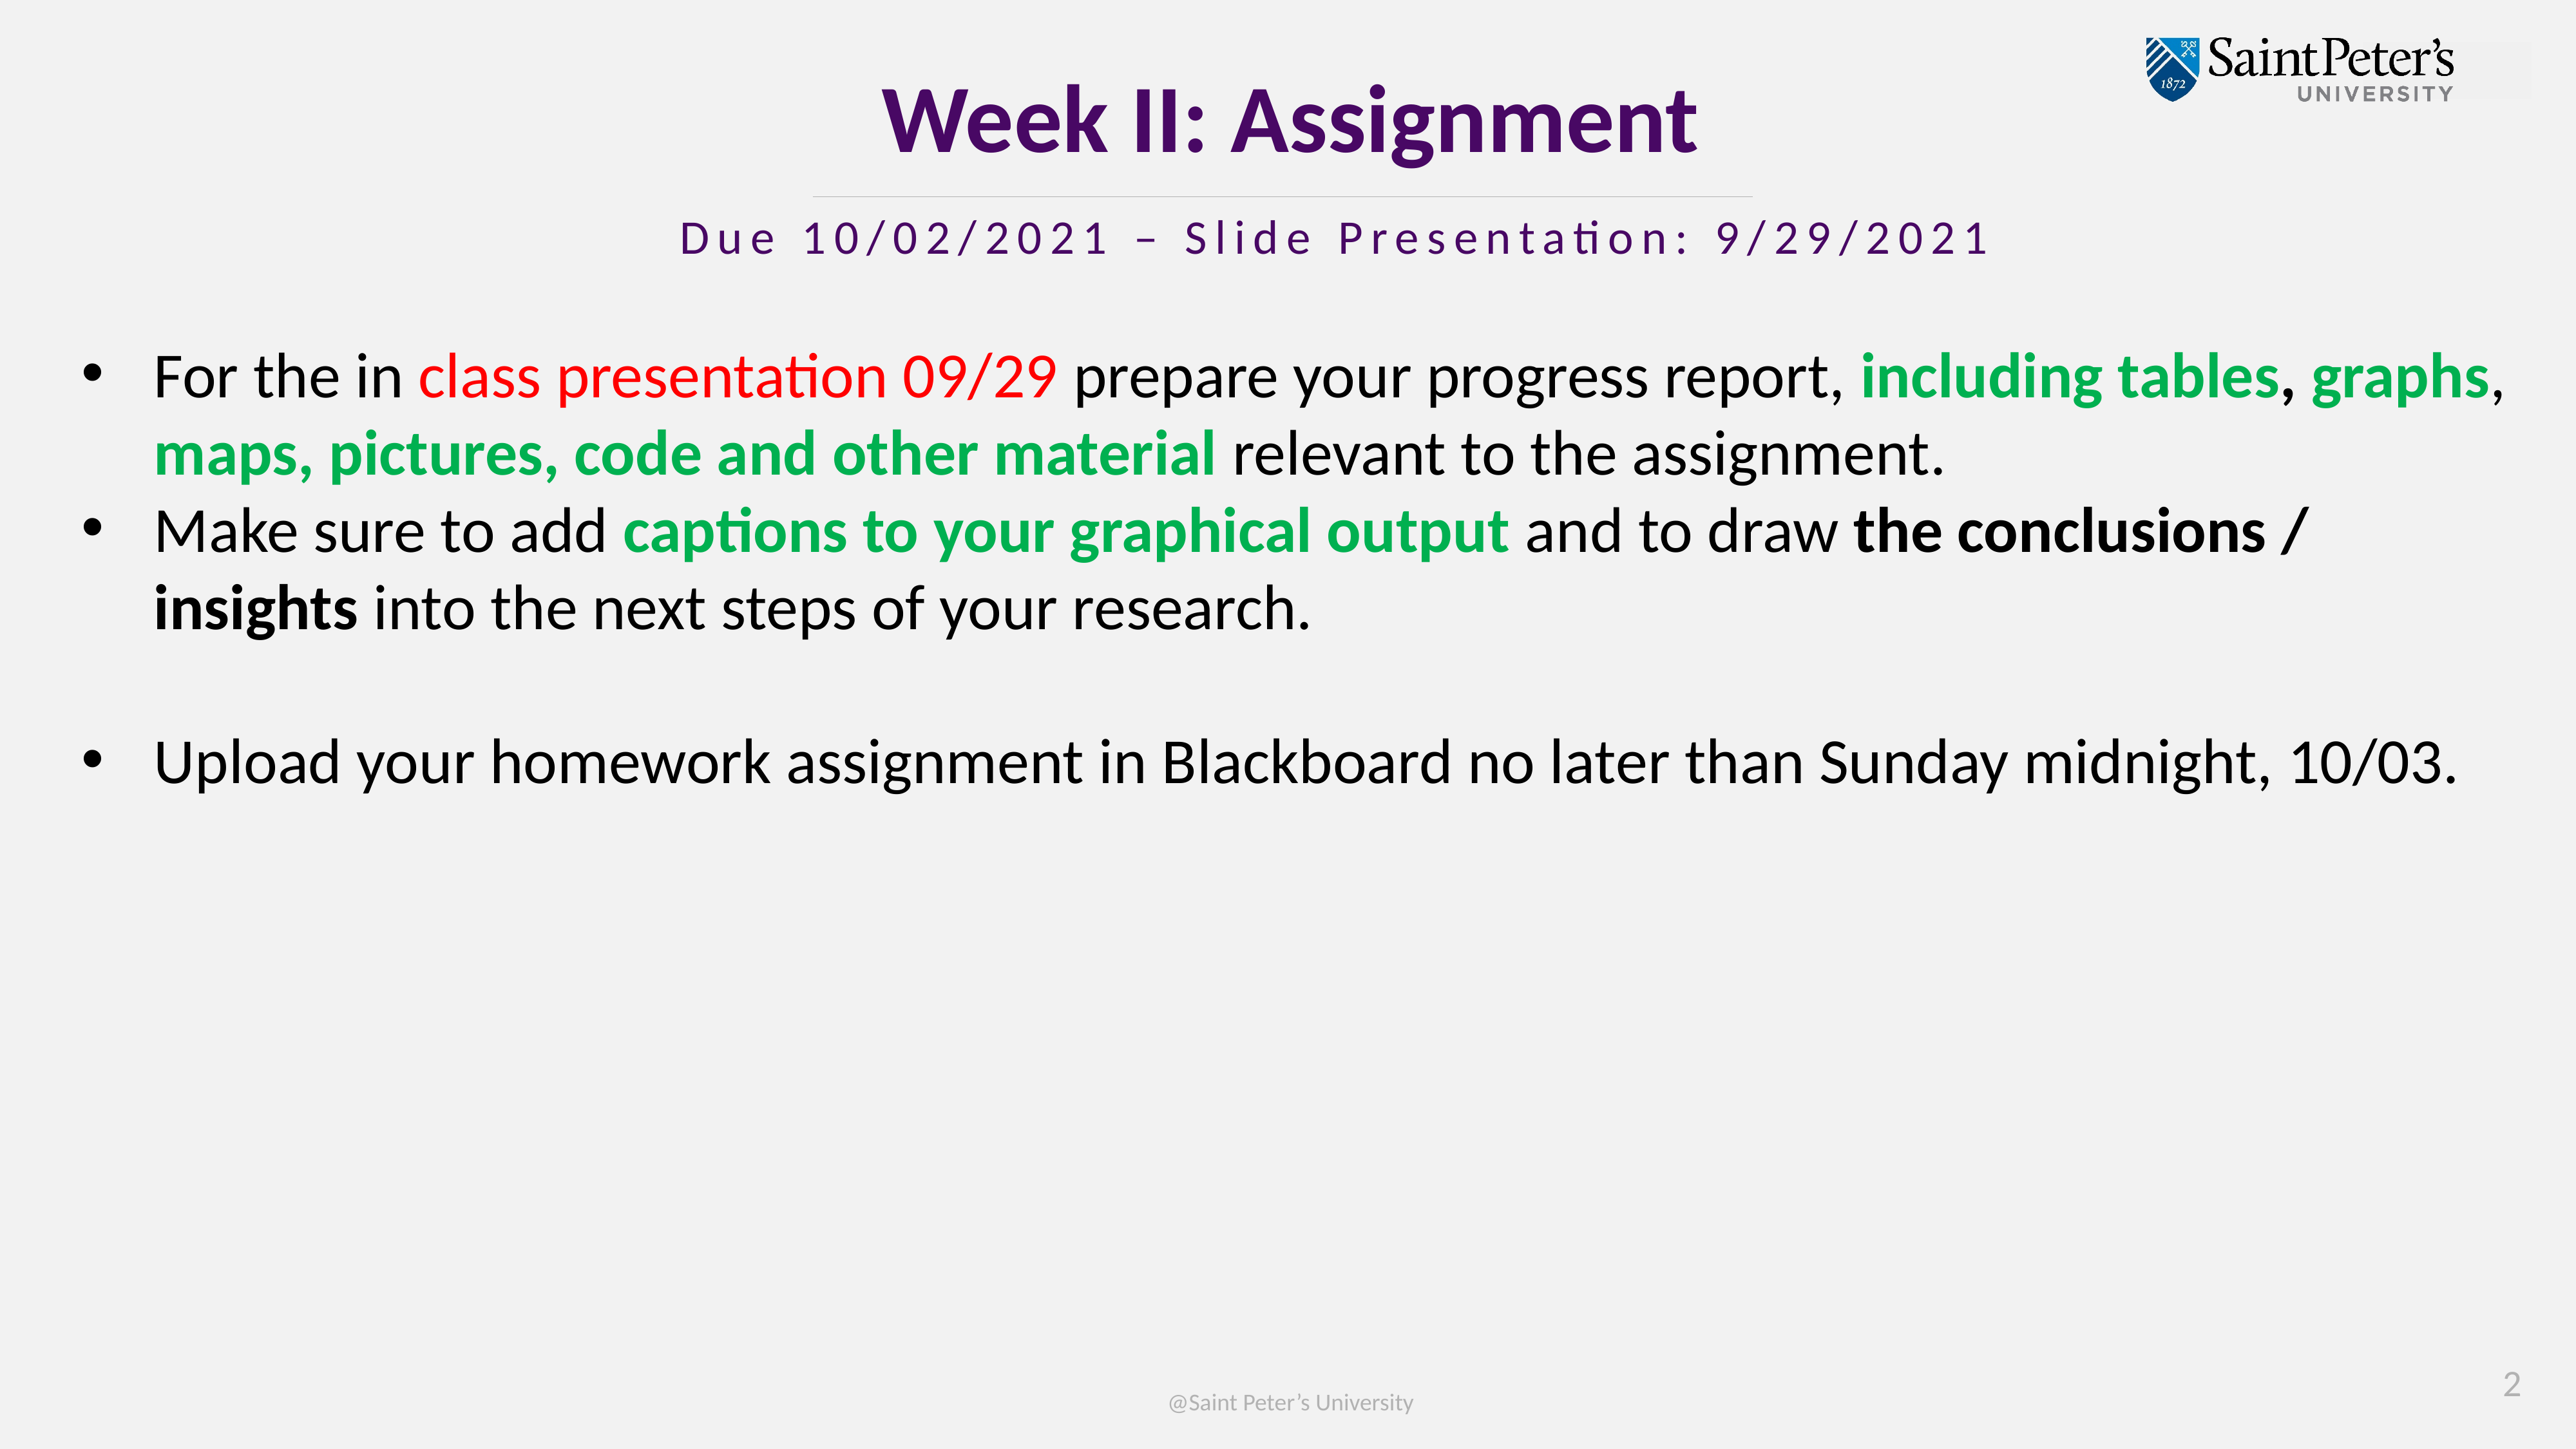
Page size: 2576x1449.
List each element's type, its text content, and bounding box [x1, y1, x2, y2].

text_box Due 10/02/2021 – Slide Presentation: 9/29/2021 [524, 207, 2145, 270]
footer @Saint Peter’s University [855, 1381, 1726, 1417]
list Week II: Assignment [677, 64, 1905, 177]
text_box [2111, 20, 2532, 108]
slide_number 2 [1951, 1343, 2532, 1421]
text_box For the in class presentation 09/29 prepare your progress report, including tables, graphs, maps, pictures, code and other material relevant to the assignment. Make sure to add captions to your graphical output and to draw the conclusions / insights into the next steps of your research. Upload your homework assignment in Blackboard no later than Sunday midnight, 10/03. [72, 328, 2532, 802]
